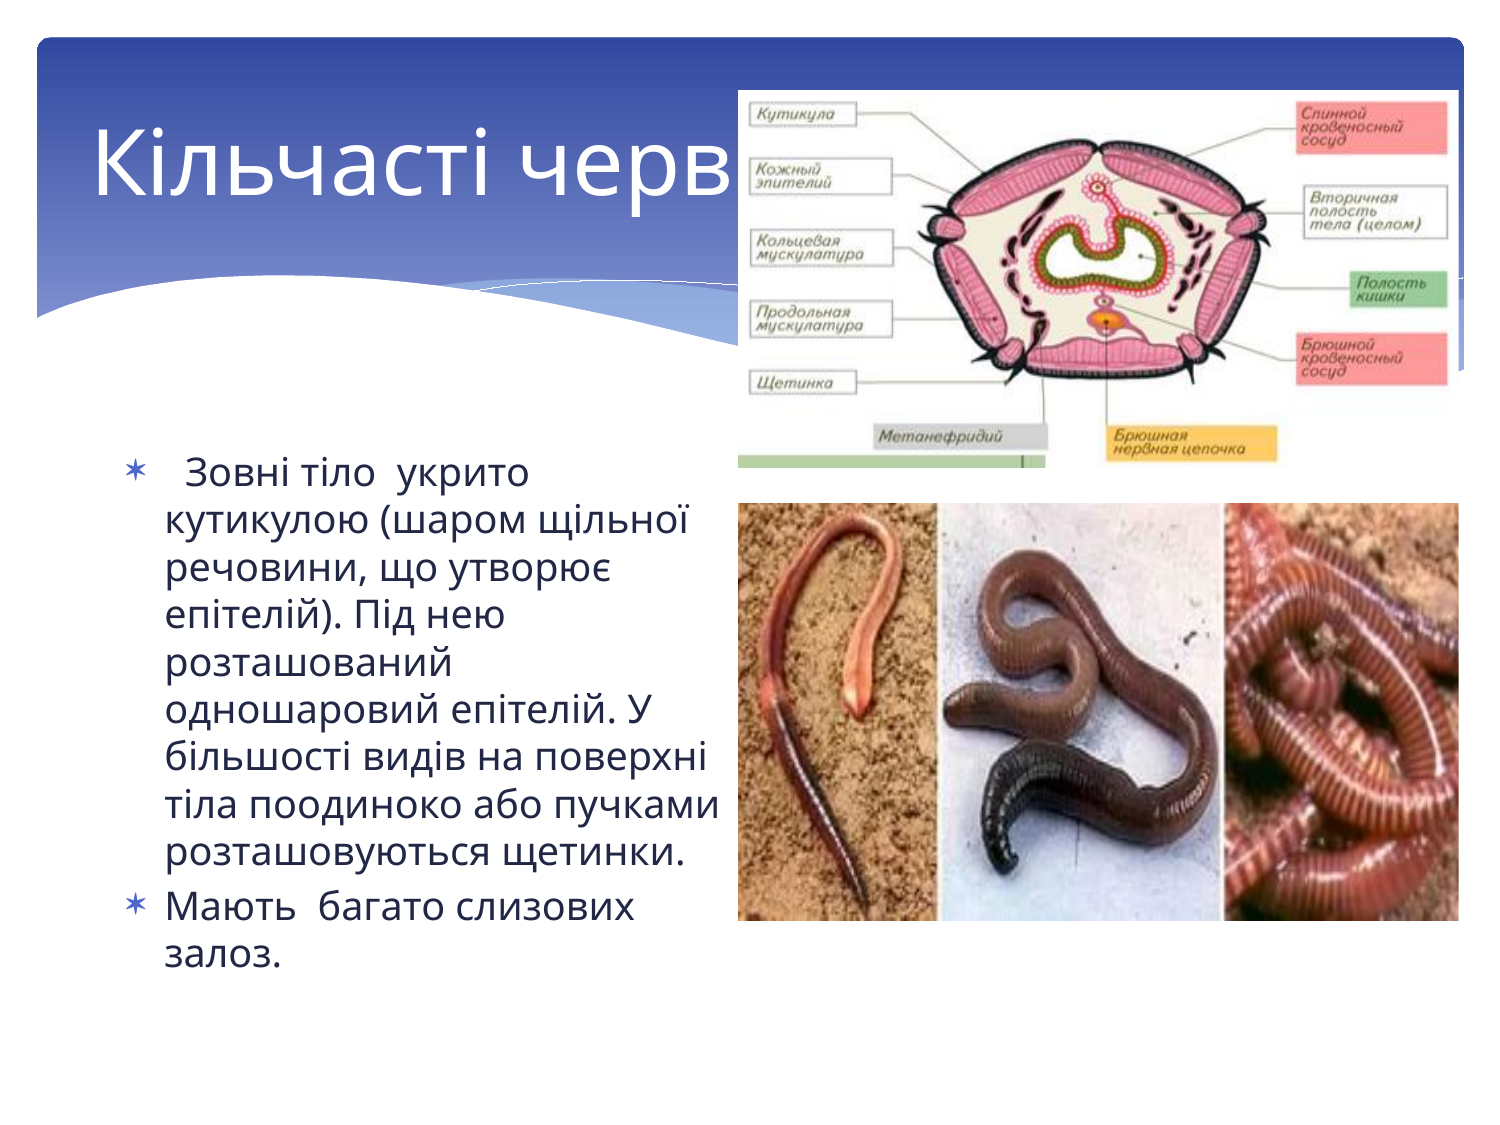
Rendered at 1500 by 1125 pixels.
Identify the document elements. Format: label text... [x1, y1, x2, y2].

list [737, 503, 1459, 921]
list Зовні тіло укрито кутикулою (шаром щільної речовини, що утворює епітелій). Під нею розташований одношаровий епітелій. У більшості видів на поверхні тіла поодиноко або пучками розташовуються щетинки. Мають багато слизових залоз. [111, 439, 738, 1005]
picture [737, 89, 1459, 469]
title Кільчасті черви [75, 55, 1425, 261]
